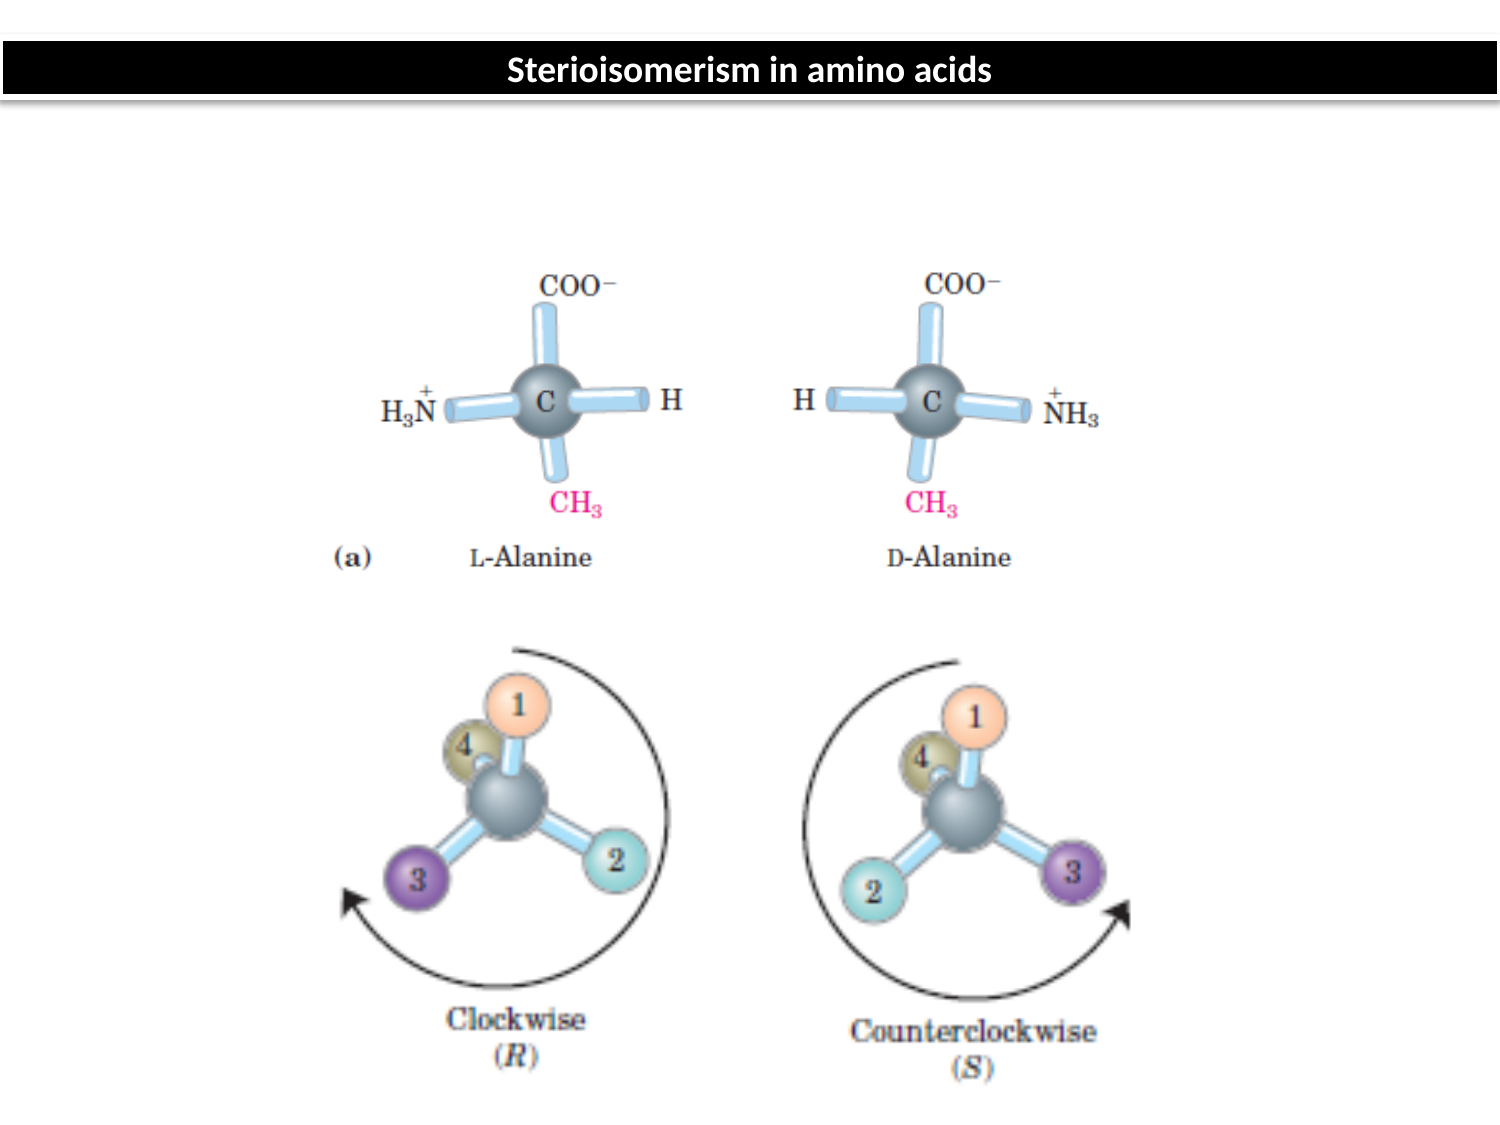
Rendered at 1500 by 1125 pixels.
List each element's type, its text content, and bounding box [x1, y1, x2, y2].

picture [239, 637, 701, 1088]
text_box Sterioisomerism in amino acids [0, 34, 1500, 100]
picture [766, 649, 1238, 1101]
picture [318, 224, 1138, 613]
